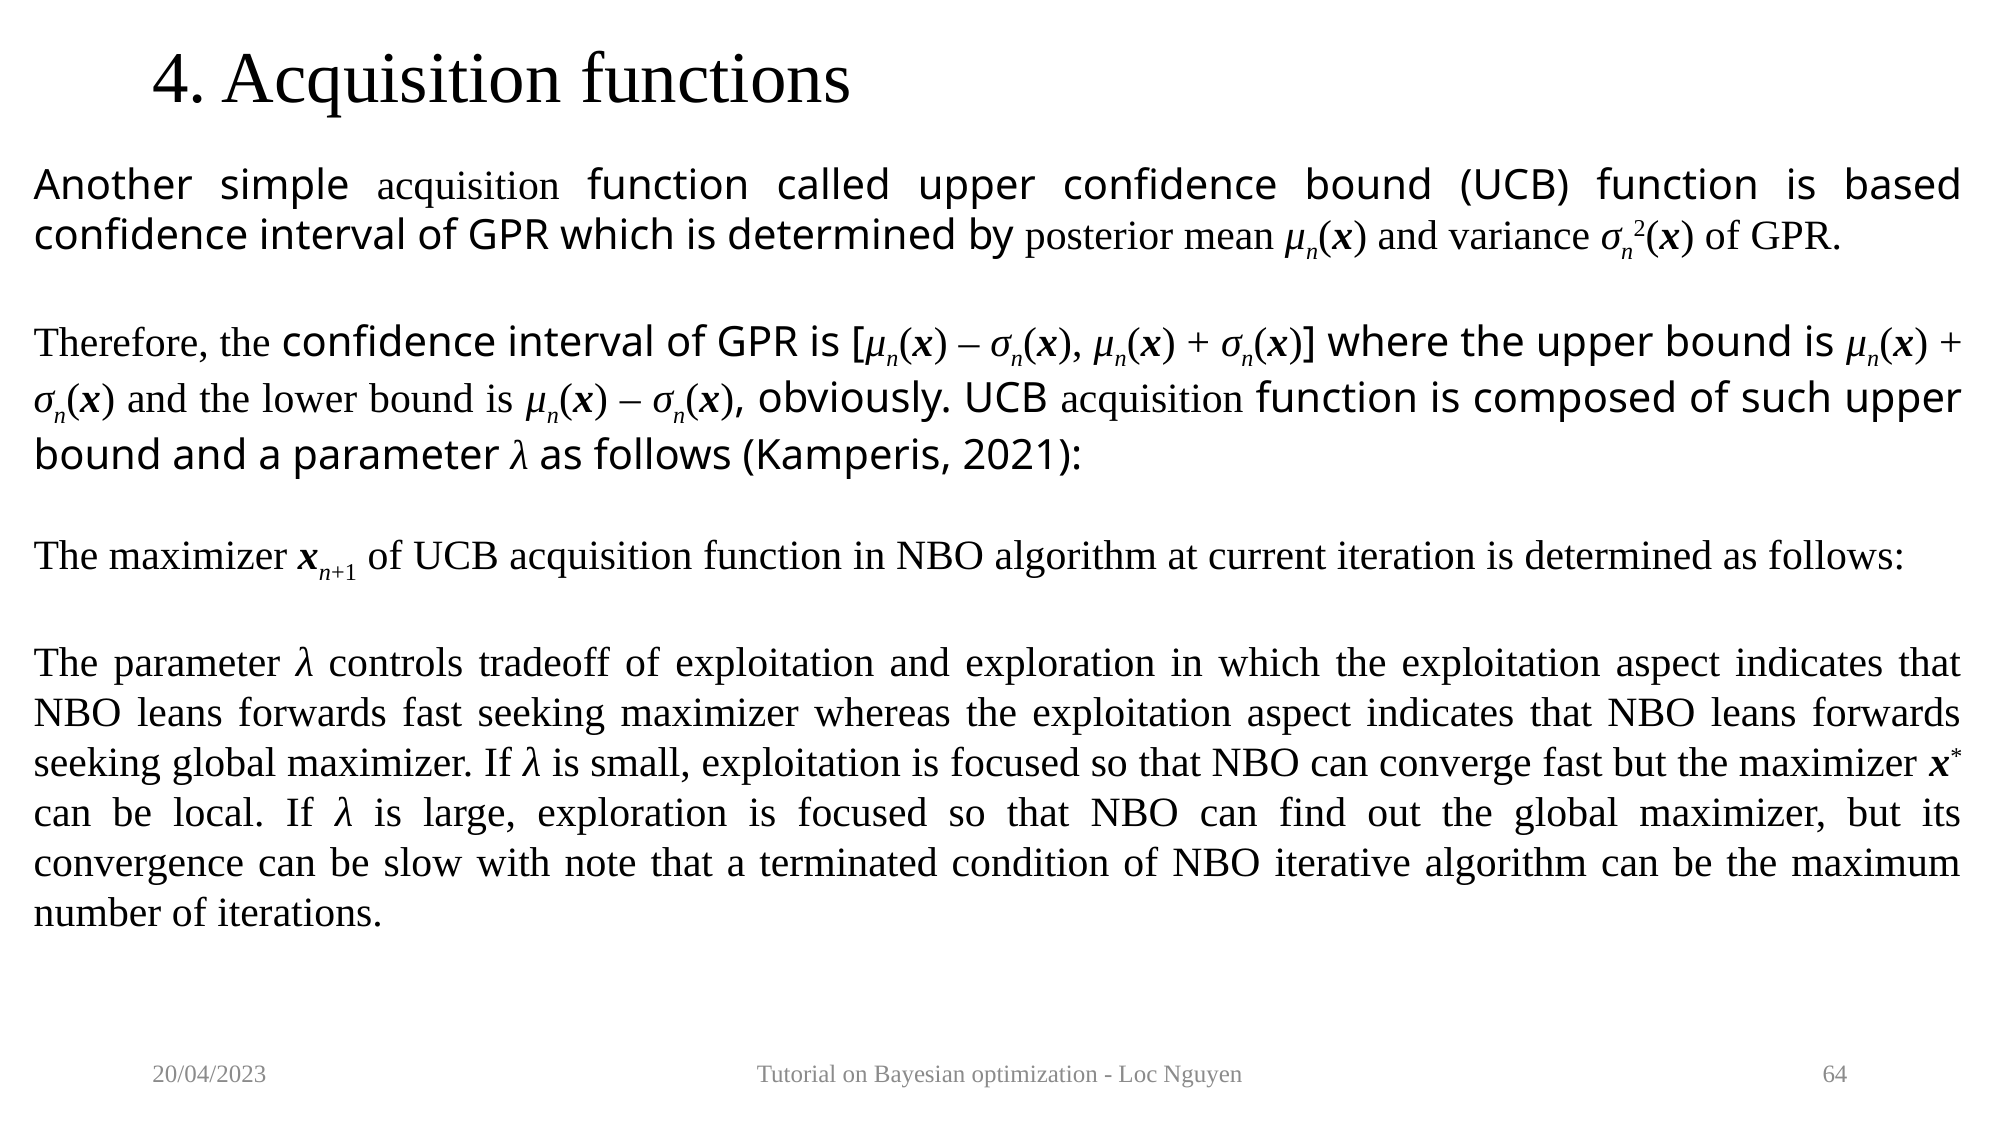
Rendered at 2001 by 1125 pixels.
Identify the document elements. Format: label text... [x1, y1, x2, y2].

footer Tutorial on Bayesian optimization - Loc Nguyen [662, 1042, 1338, 1103]
title 4. Acquisition functions [137, 19, 1863, 128]
slide_number 64 [1412, 1042, 1863, 1103]
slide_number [137, 1042, 588, 1103]
